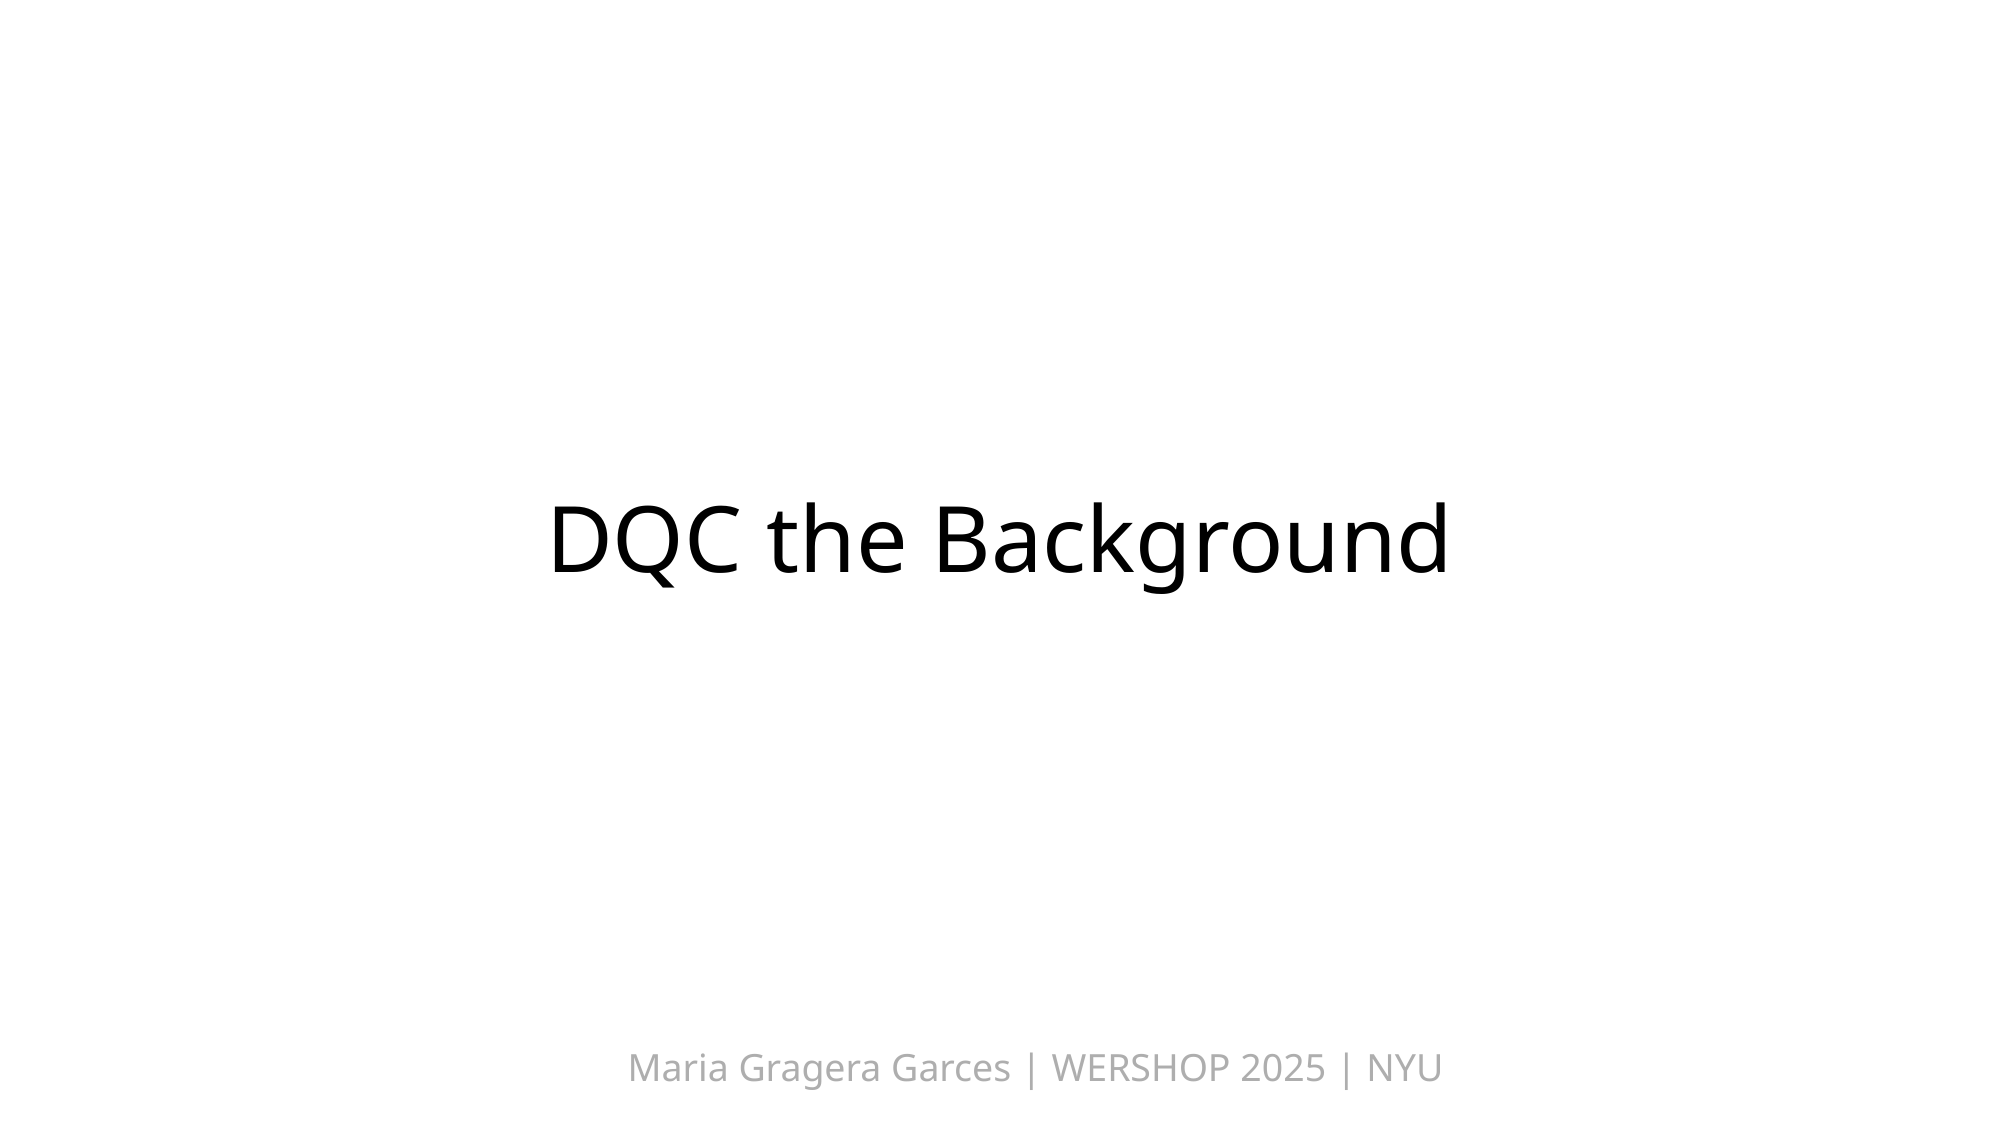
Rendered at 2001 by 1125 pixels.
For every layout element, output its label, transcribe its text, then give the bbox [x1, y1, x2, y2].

text_box Maria Gragera Garces | WERSHOP 2025 | NYU [137, 1036, 1935, 1097]
title DQC the Background [0, 434, 2000, 652]
